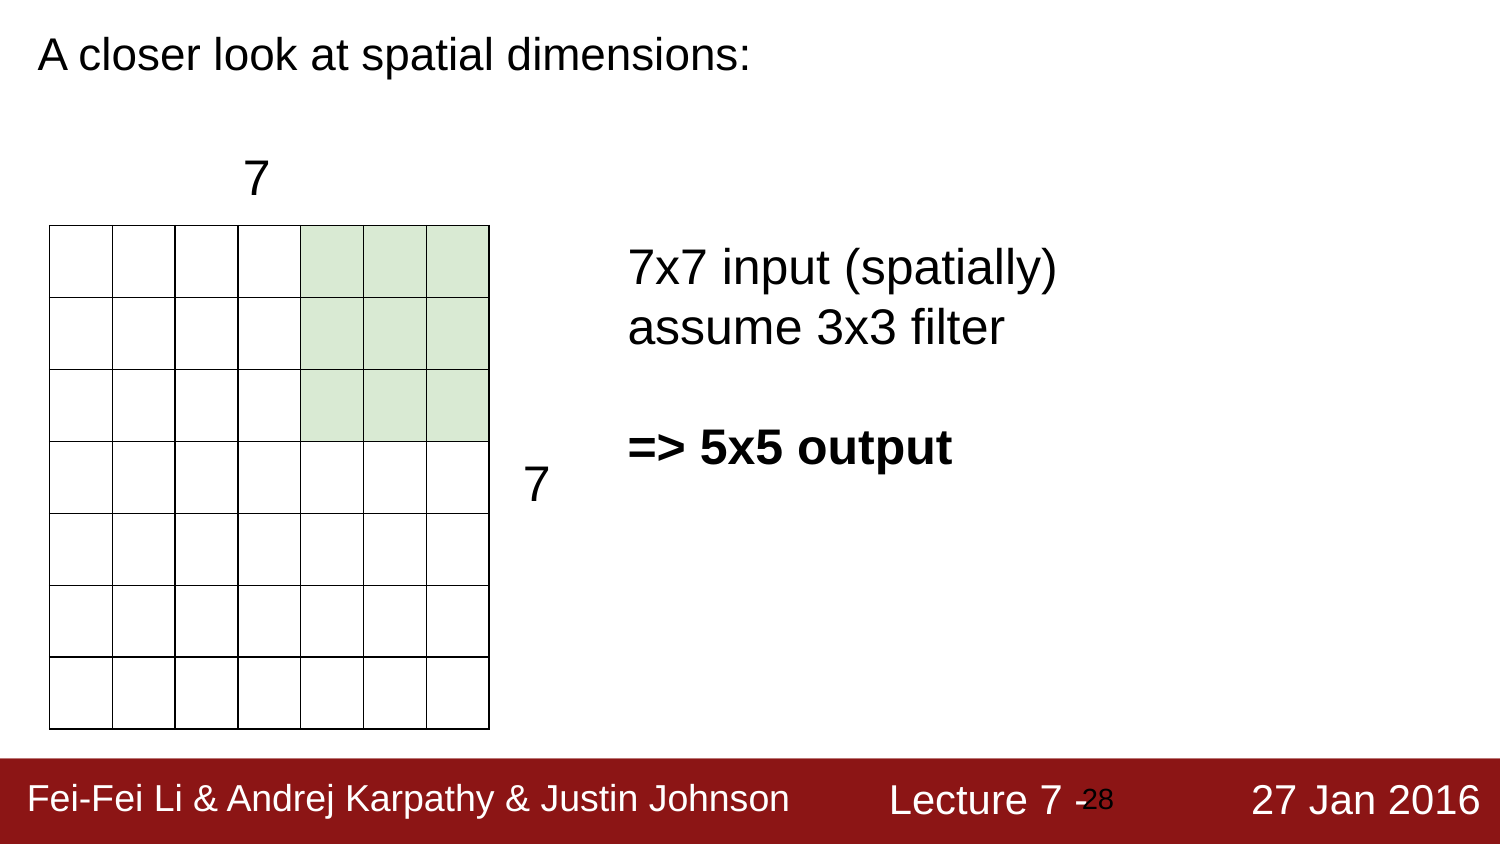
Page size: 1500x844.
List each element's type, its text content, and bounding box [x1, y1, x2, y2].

table_cell [176, 442, 237, 513]
table_cell [176, 586, 237, 656]
table_cell [427, 658, 488, 728]
table_header [364, 226, 426, 297]
table_cell [113, 298, 174, 369]
table_cell [301, 370, 363, 441]
table_header [301, 226, 363, 297]
table_cell [50, 586, 112, 656]
table_cell [239, 370, 300, 441]
table_header [239, 226, 300, 297]
table_cell [239, 442, 300, 513]
table_cell [427, 514, 488, 585]
table_cell [50, 298, 112, 369]
text_box A closer look at spatial dimensions: [22, 9, 1397, 110]
table_cell [364, 370, 426, 441]
table_header [50, 226, 112, 297]
table_cell [113, 586, 174, 656]
text_box 7x7 input (spatially) assume 3x3 filter => 5x5 output [612, 219, 1453, 522]
table_cell [427, 586, 488, 656]
table_header [113, 226, 174, 297]
table_cell [301, 658, 363, 728]
slide_number ‹#› [1066, 765, 1157, 831]
table_header [427, 226, 488, 297]
table_cell [176, 658, 237, 728]
table_cell [176, 370, 237, 441]
table_cell [50, 442, 112, 513]
table_cell [364, 298, 426, 369]
table_cell [239, 658, 300, 728]
table_cell [427, 442, 488, 513]
table_header [176, 226, 237, 297]
table_cell [427, 370, 488, 441]
table_cell [364, 442, 426, 513]
table_cell [239, 298, 300, 369]
table_cell [427, 298, 488, 369]
table_cell [113, 442, 174, 513]
text_box 7 [228, 130, 318, 206]
table_cell [364, 514, 426, 585]
table_cell [176, 514, 237, 585]
table_cell [50, 370, 112, 441]
table_cell [113, 658, 174, 728]
table_cell [364, 586, 426, 656]
table_cell [364, 658, 426, 728]
table_cell [176, 298, 237, 369]
table_cell [113, 514, 174, 585]
table_cell [301, 586, 363, 656]
table_cell [113, 370, 174, 441]
table_cell [50, 514, 112, 585]
table_cell [301, 298, 363, 369]
table_cell [301, 514, 363, 585]
table_cell [50, 658, 112, 728]
table_cell [239, 586, 300, 656]
table_cell [239, 514, 300, 585]
table_cell [301, 442, 363, 513]
text_box 7 [507, 436, 605, 484]
